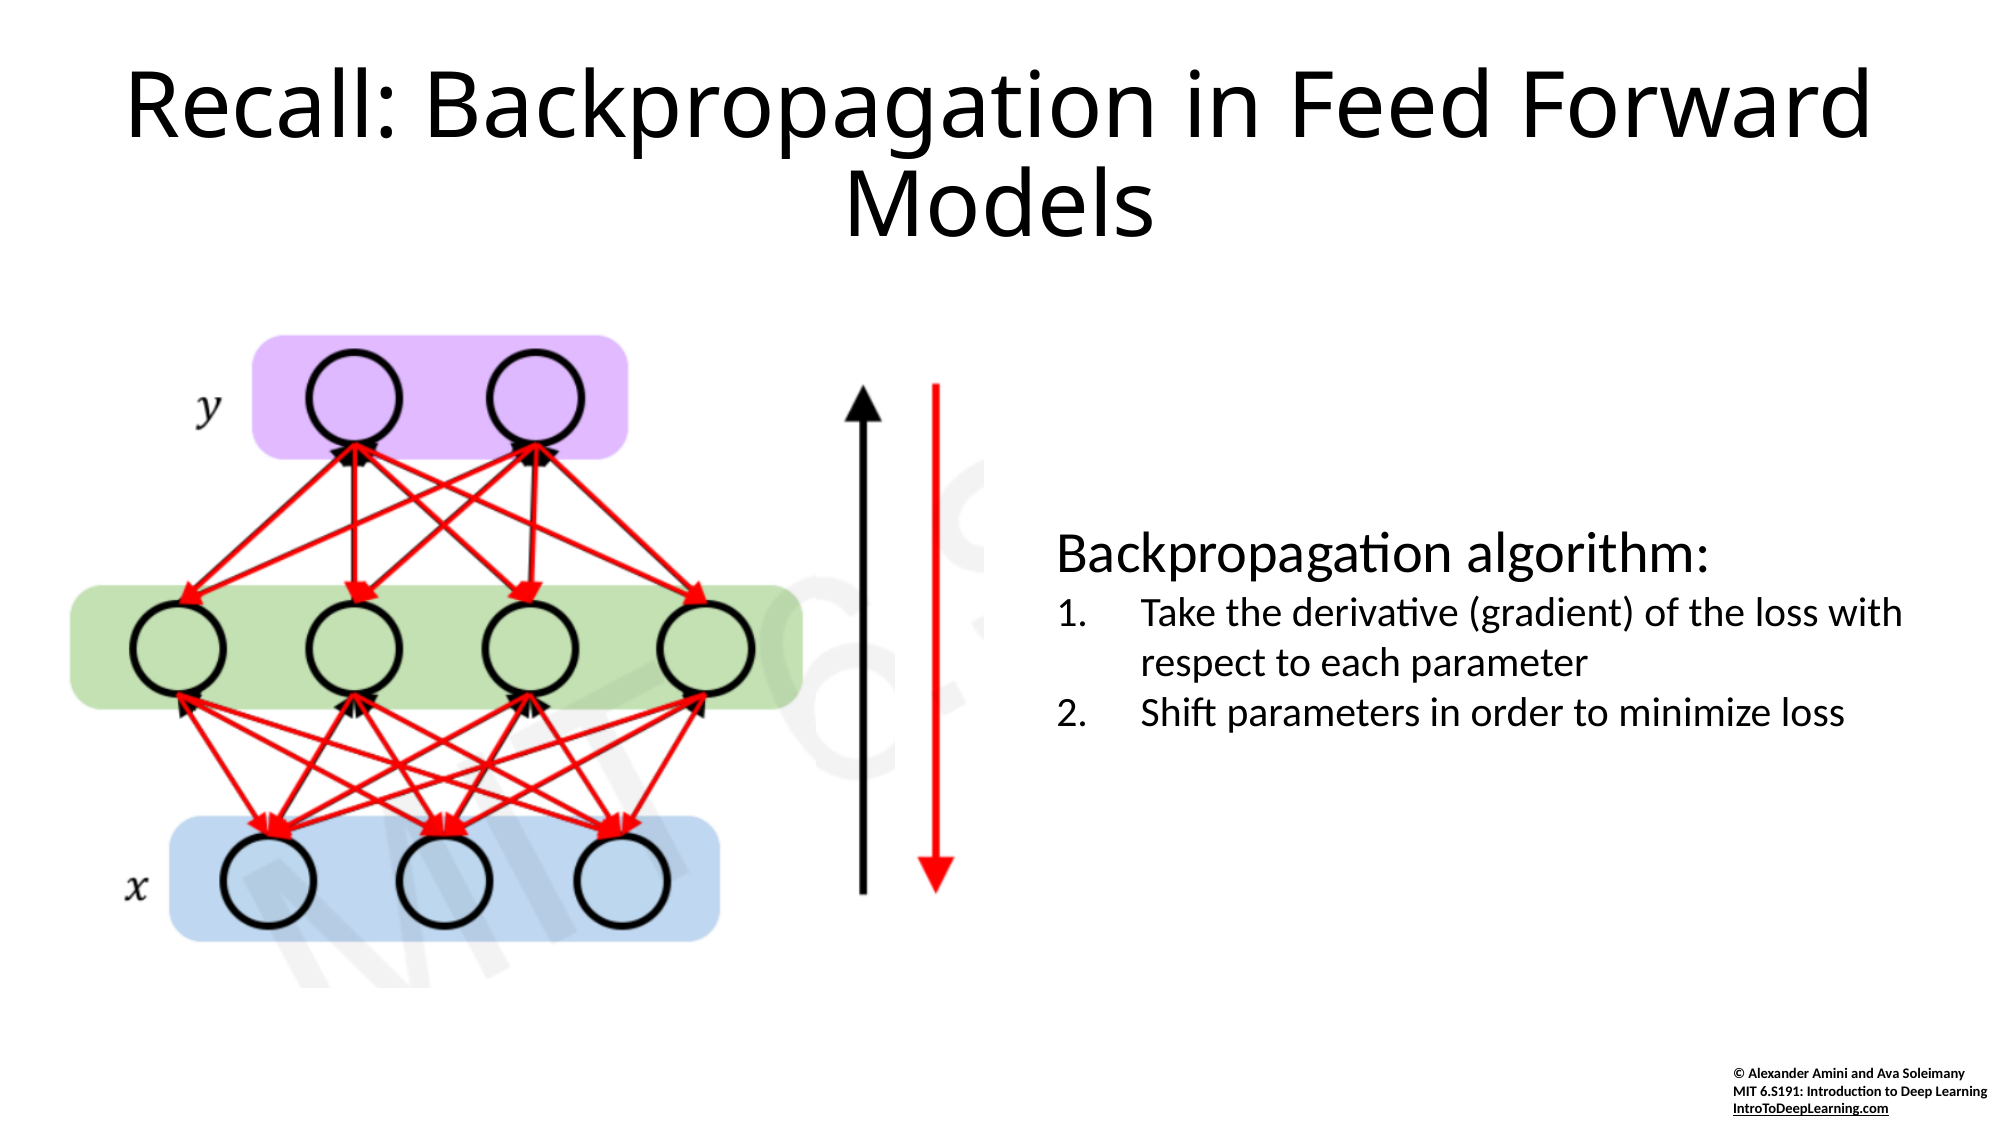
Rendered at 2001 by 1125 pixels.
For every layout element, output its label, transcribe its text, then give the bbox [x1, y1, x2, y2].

text_box Backpropagation algorithm: Take the derivative (gradient) of the loss with respect to each parameter Shift parameters in order to minimize loss [1041, 507, 1949, 743]
title Recall: Backpropagation in Feed Forward Models [84, 48, 1916, 267]
picture [39, 266, 984, 988]
